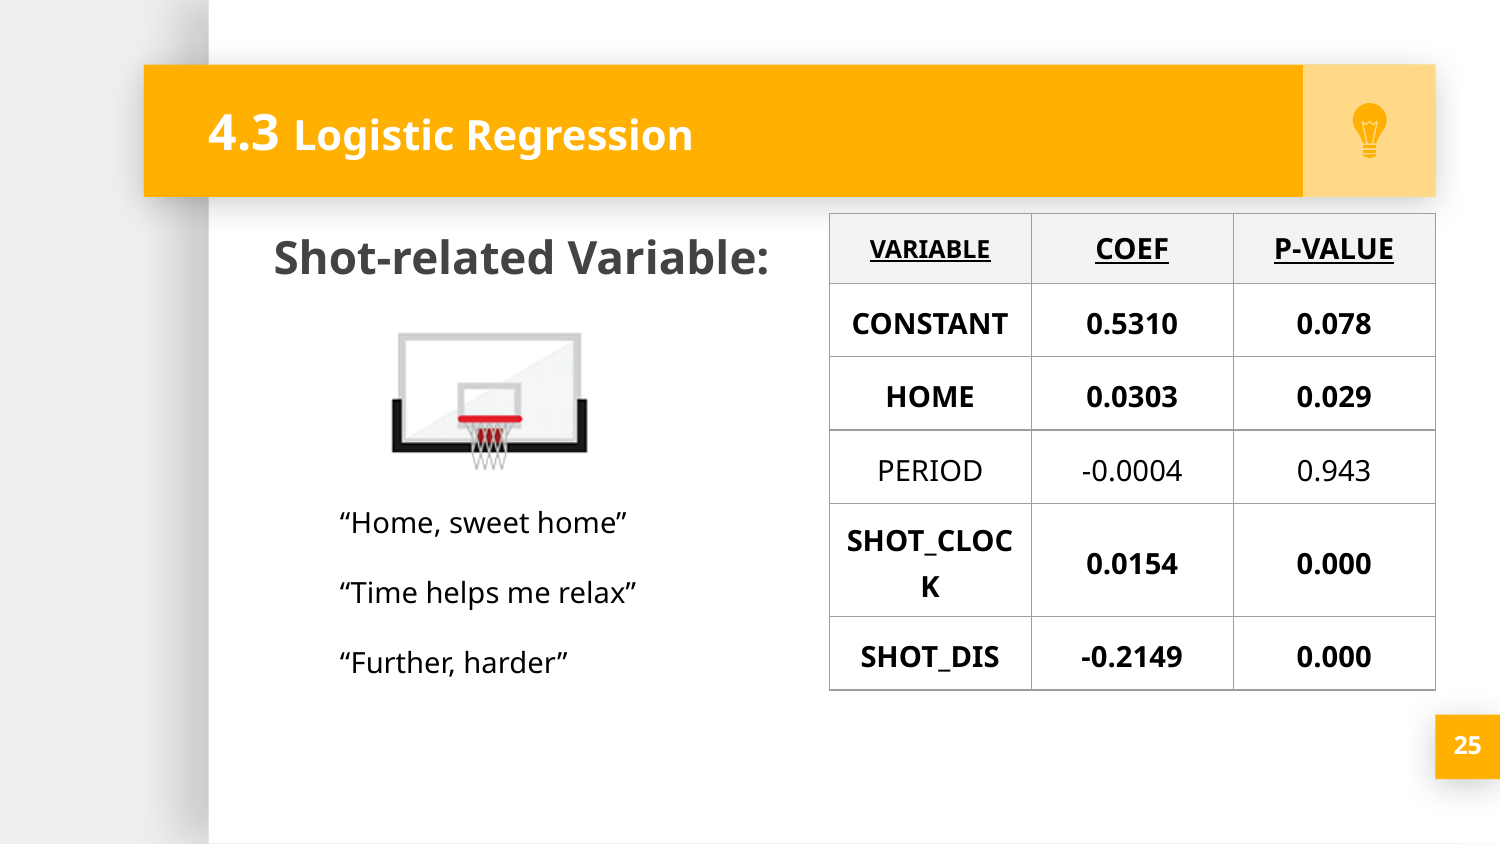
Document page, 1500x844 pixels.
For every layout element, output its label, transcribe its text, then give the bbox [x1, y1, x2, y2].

table_cell HOME [830, 357, 1031, 429]
table_cell 0.943 [1234, 431, 1435, 503]
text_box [1352, 102, 1387, 159]
table_header VARIABLE [830, 214, 1031, 283]
table_cell 0.0303 [1032, 357, 1233, 429]
table_cell CONSTANT [830, 284, 1031, 356]
table_cell -0.2149 [1032, 617, 1233, 689]
table_cell 0.0154 [1032, 504, 1233, 616]
table_cell 0.000 [1234, 617, 1435, 689]
table_header COEF [1032, 214, 1233, 283]
table_cell 0.000 [1234, 504, 1435, 616]
slide_number ‹#› [1435, 714, 1500, 780]
table_cell 0.078 [1234, 284, 1435, 356]
table_header P-VALUE [1234, 214, 1435, 283]
list Shot-related Variable: [258, 213, 829, 327]
table_cell SHOT_CLOCK [830, 504, 1031, 616]
table_cell 0.029 [1234, 357, 1435, 429]
table_cell SHOT_DIS [830, 617, 1031, 689]
table_cell 0.5310 [1032, 284, 1233, 356]
text_box “Home, sweet home” “Time helps me relax” “Further, harder” [325, 489, 732, 728]
title 4.3 Logistic Regression [193, 64, 1300, 197]
picture [377, 320, 619, 513]
table_cell -0.0004 [1032, 431, 1233, 503]
table_cell PERIOD [830, 431, 1031, 503]
